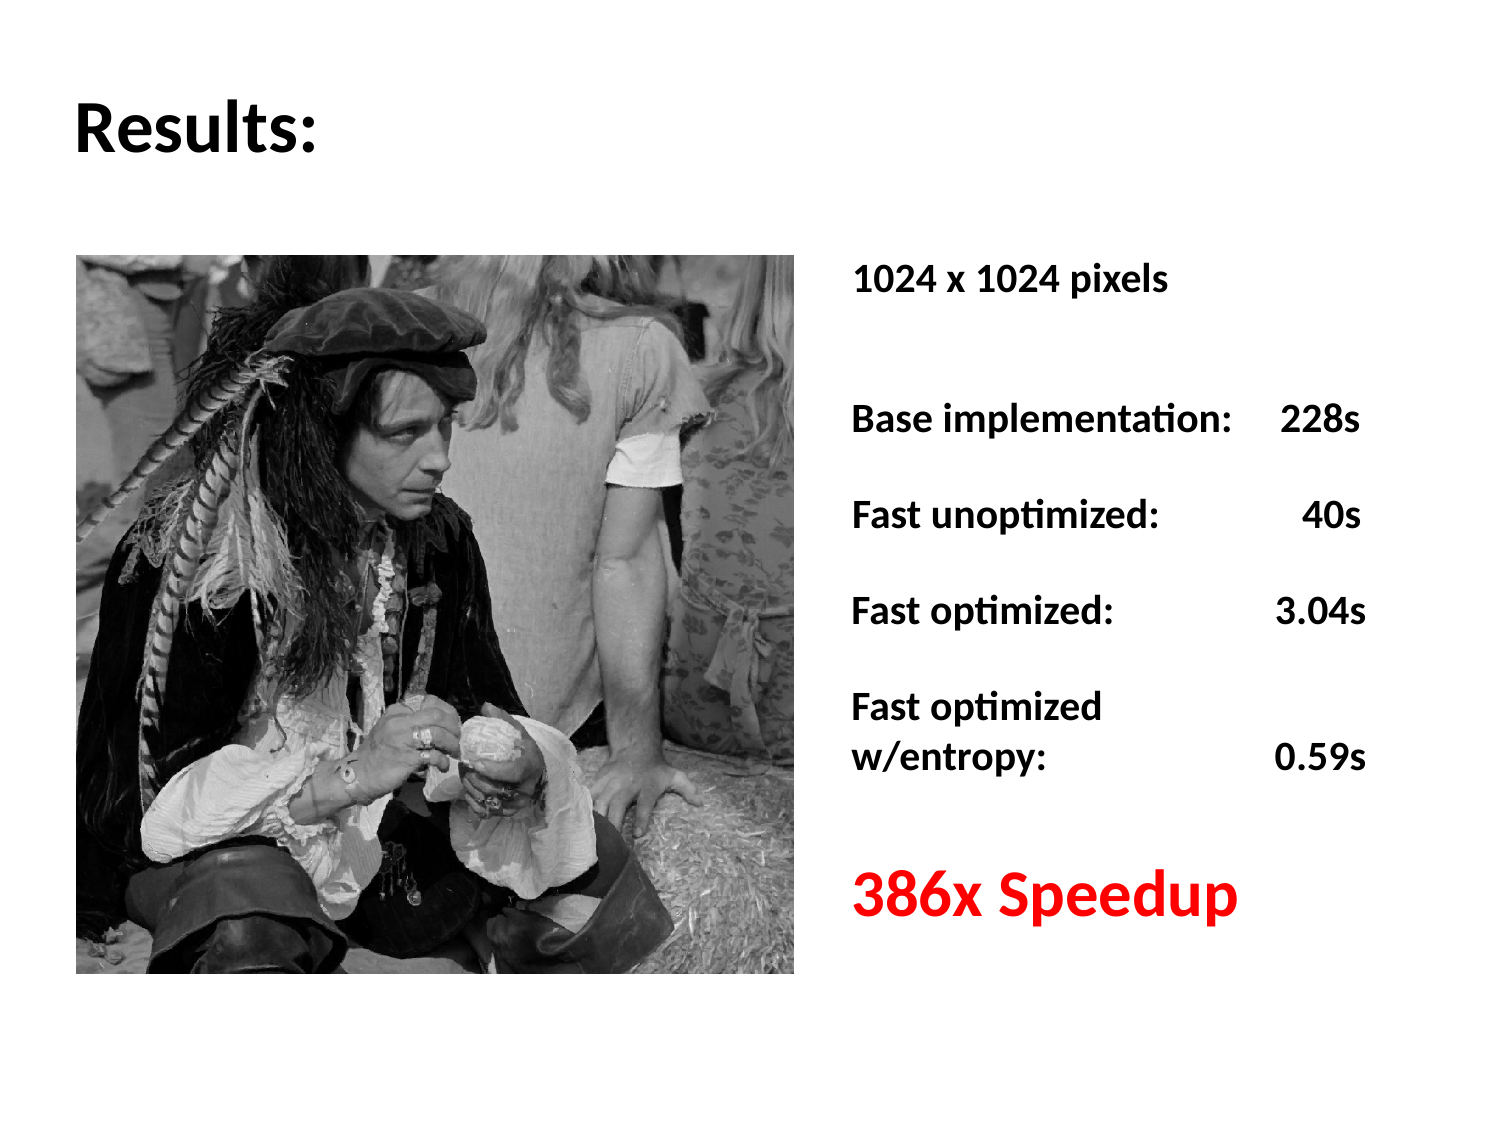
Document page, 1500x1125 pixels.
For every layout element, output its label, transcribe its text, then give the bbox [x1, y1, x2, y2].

text_box Fast optimized w/entropy: 0.59s [836, 670, 1458, 786]
text_box 1024 x 1024 pixels [836, 243, 1458, 359]
text_box Base implementation: 228s [836, 383, 1458, 449]
text_box 386x Speedup [836, 841, 1338, 937]
text_box Fast optimized: 3.04s [836, 575, 1458, 641]
text_box Fast unoptimized: 40s [837, 479, 1458, 545]
picture [76, 255, 794, 974]
title Results: [59, 62, 1439, 188]
